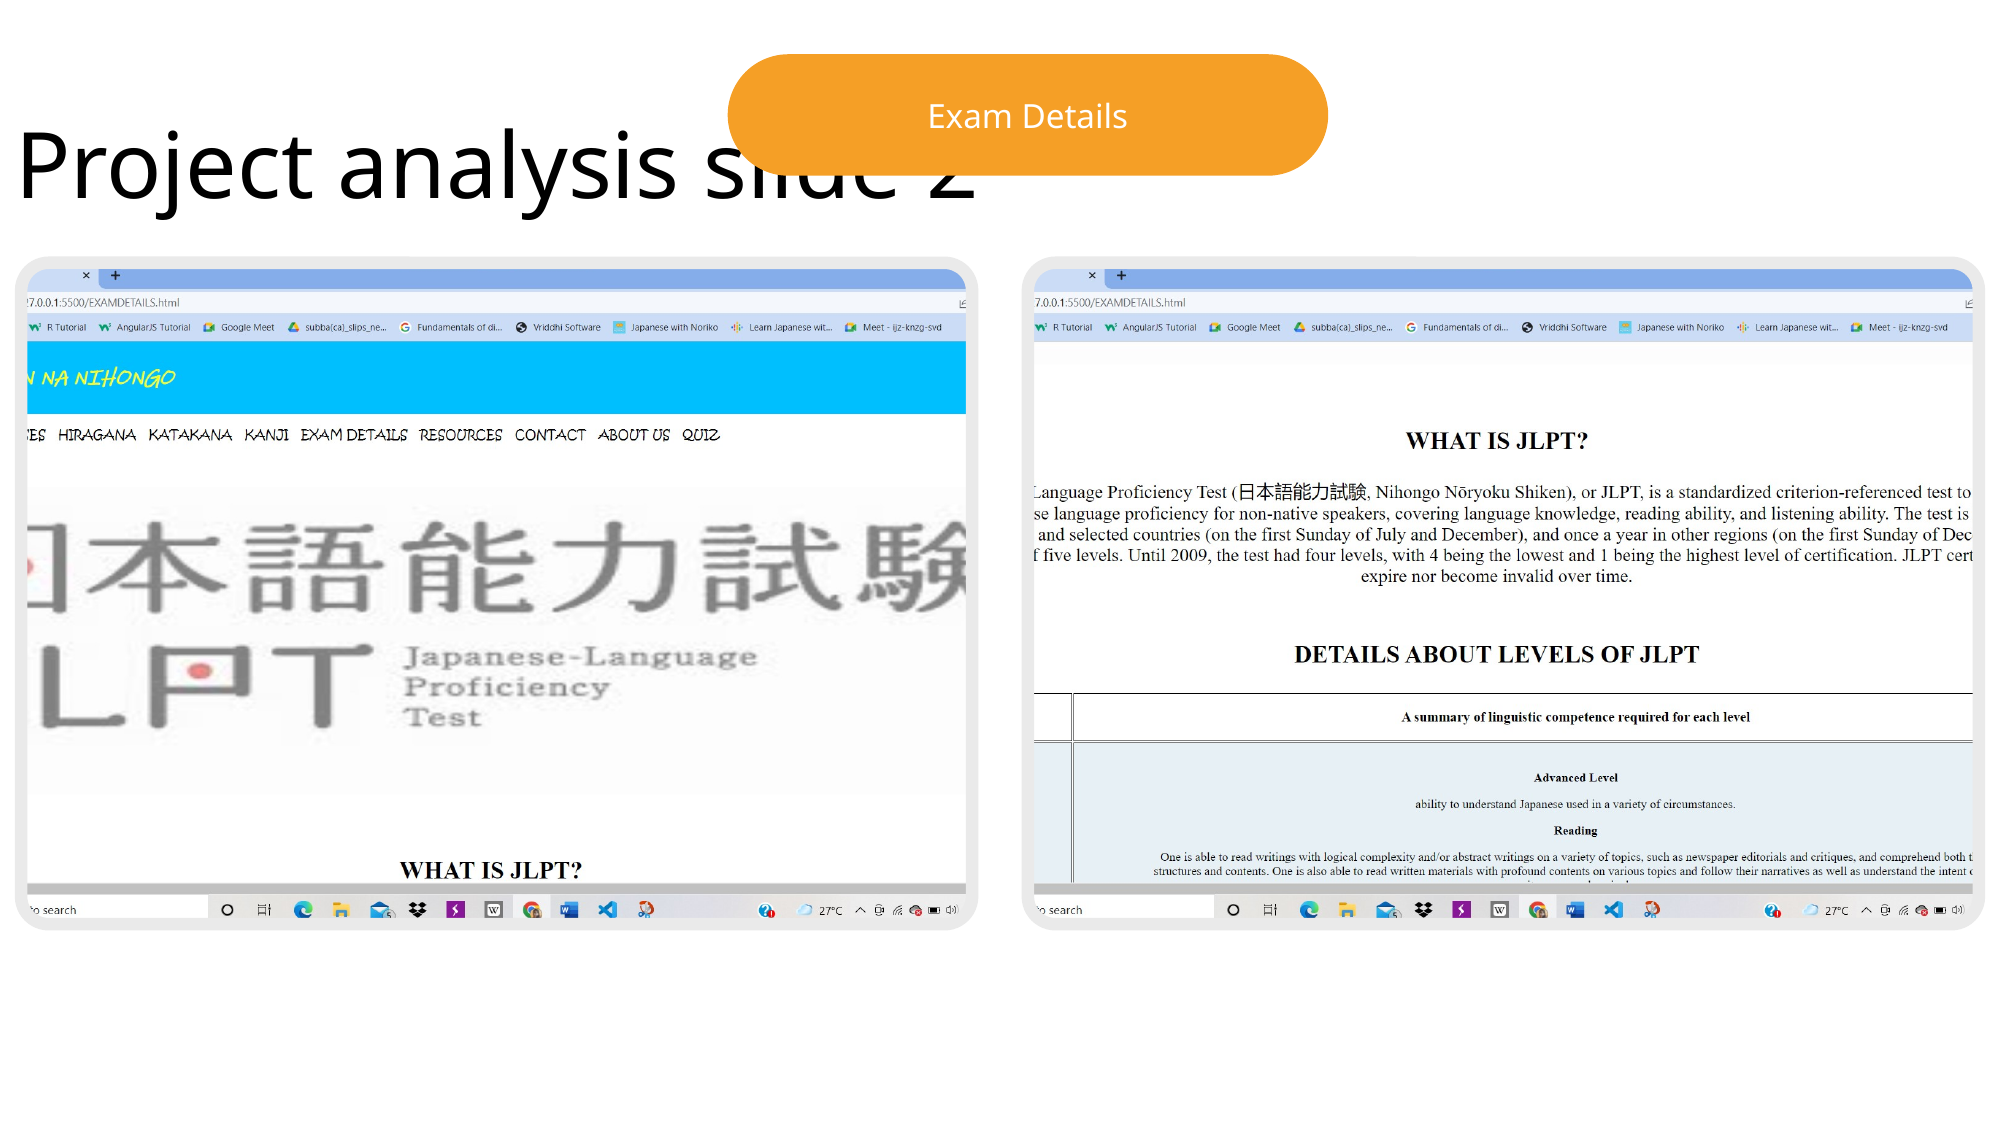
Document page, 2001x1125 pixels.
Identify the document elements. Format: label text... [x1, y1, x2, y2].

picture [1027, 262, 1979, 925]
title Project analysis slide 2 [0, 59, 1725, 278]
text_box Exam Details [726, 53, 1330, 177]
picture [21, 262, 973, 925]
